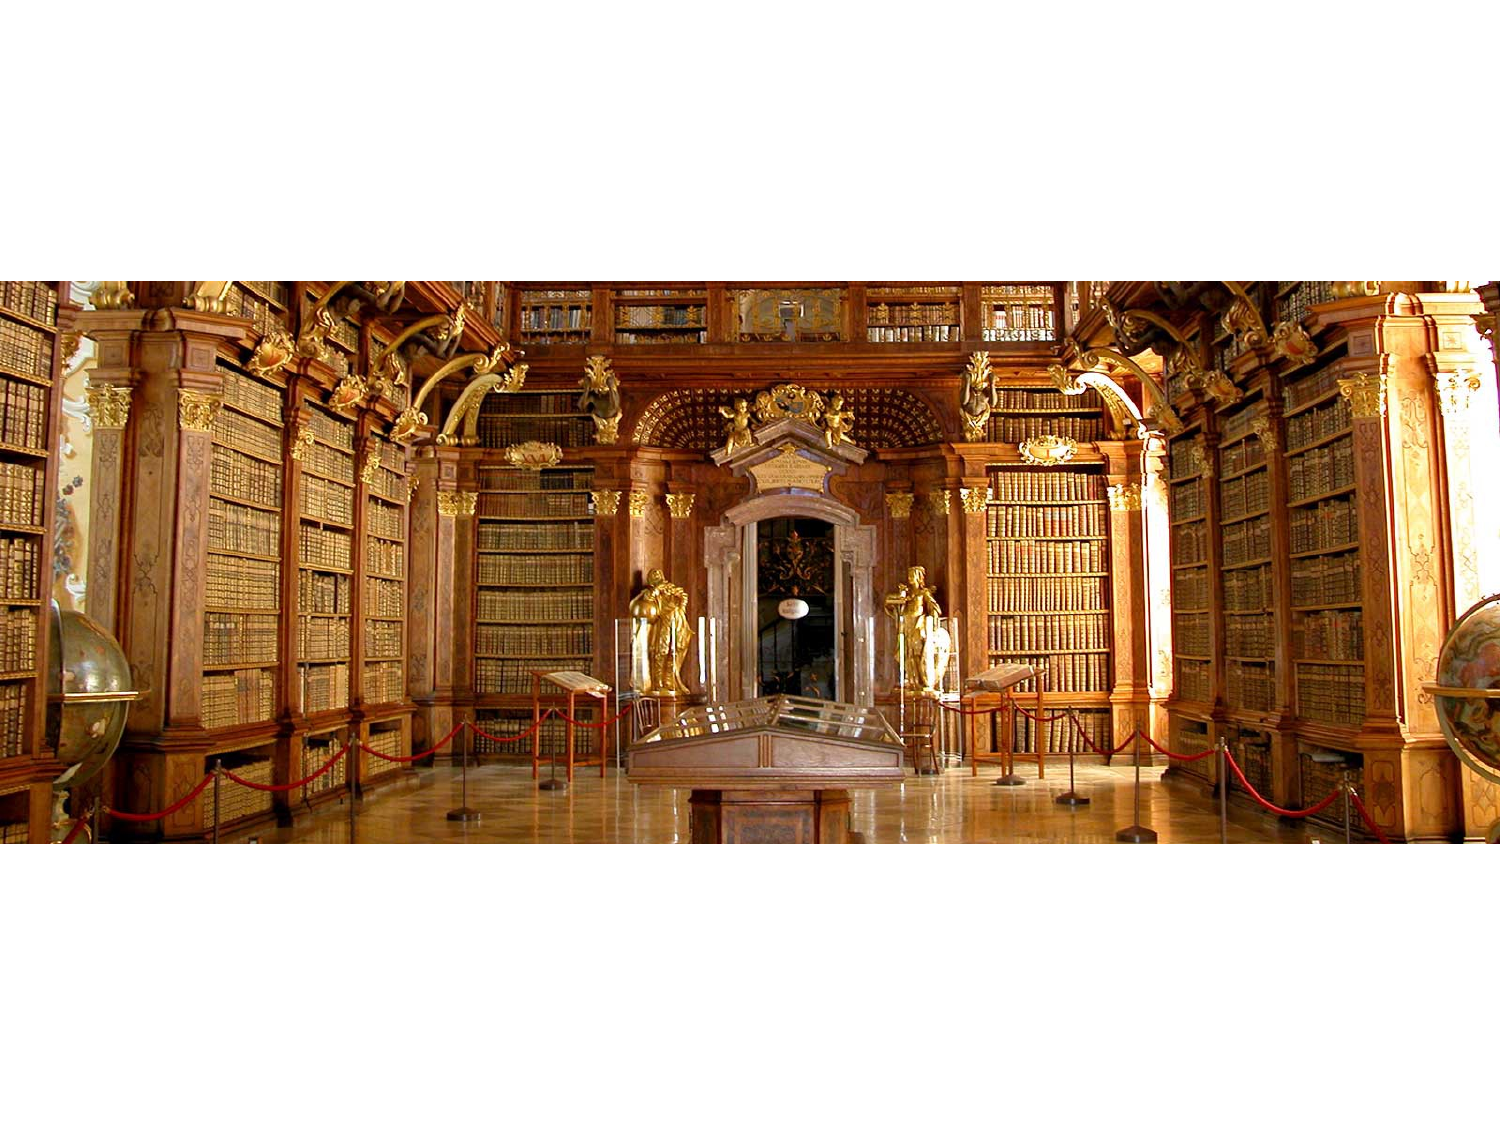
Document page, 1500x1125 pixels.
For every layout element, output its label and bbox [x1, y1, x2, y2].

picture [0, 281, 1500, 844]
